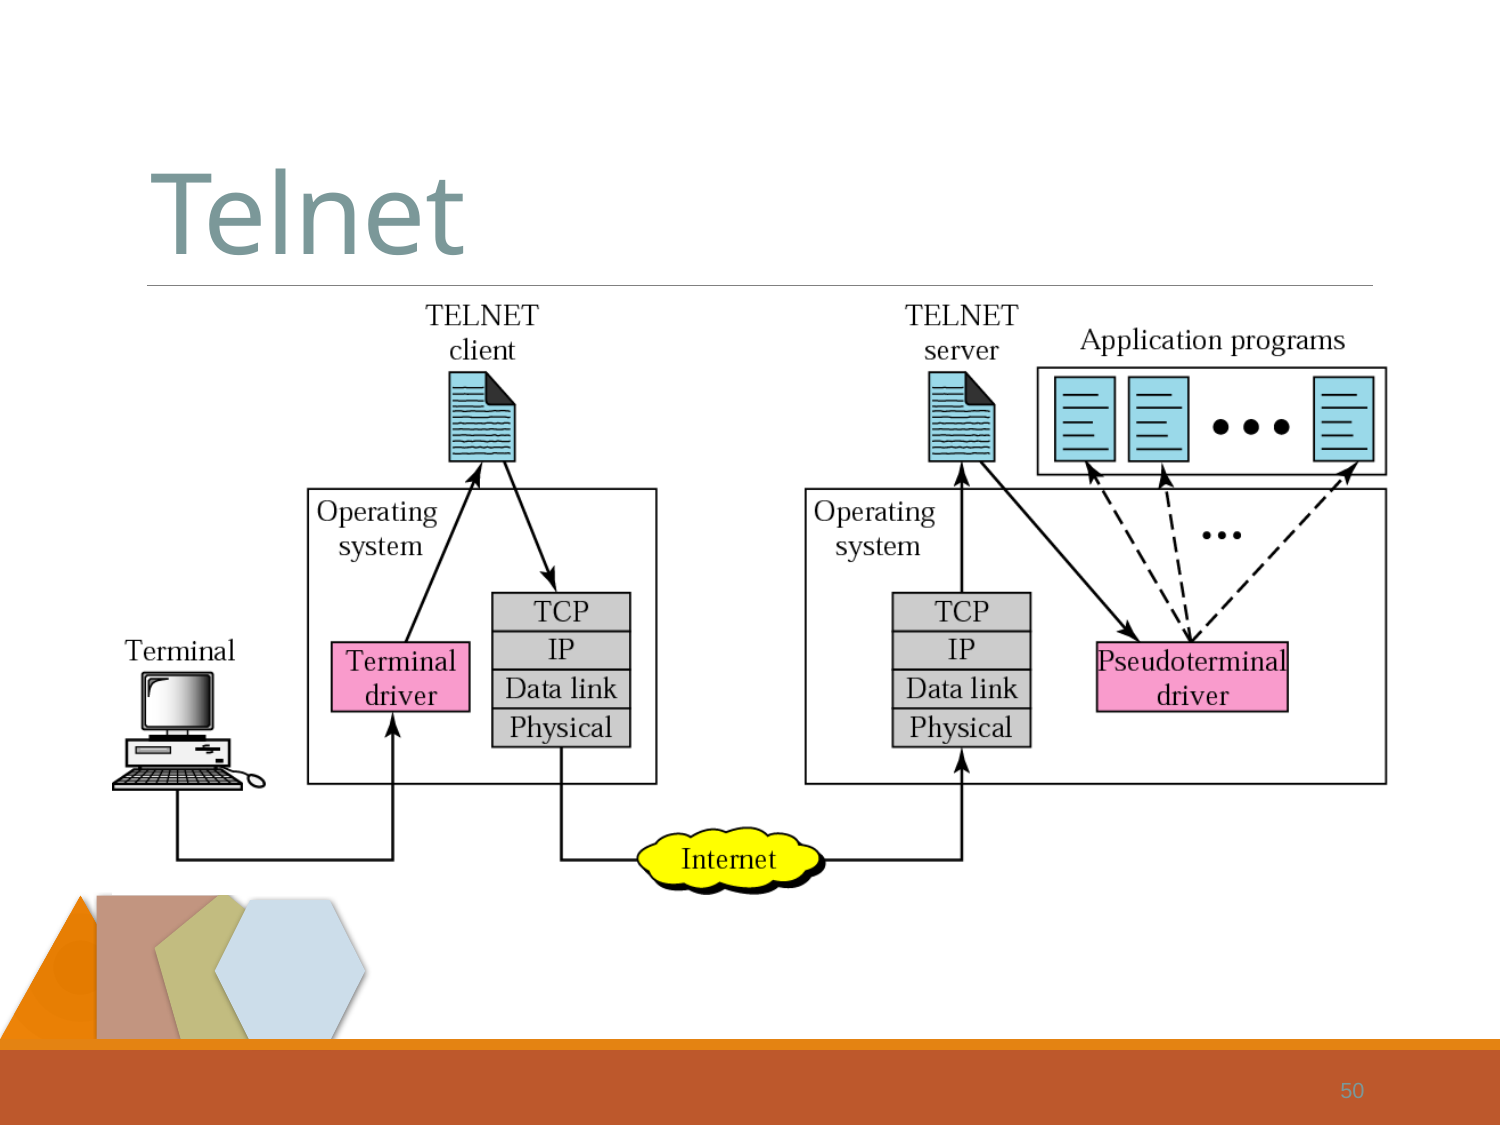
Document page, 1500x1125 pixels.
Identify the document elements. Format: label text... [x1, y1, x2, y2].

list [111, 299, 1388, 895]
title Telnet [135, 47, 1373, 285]
slide_number 50 [1218, 1059, 1380, 1120]
